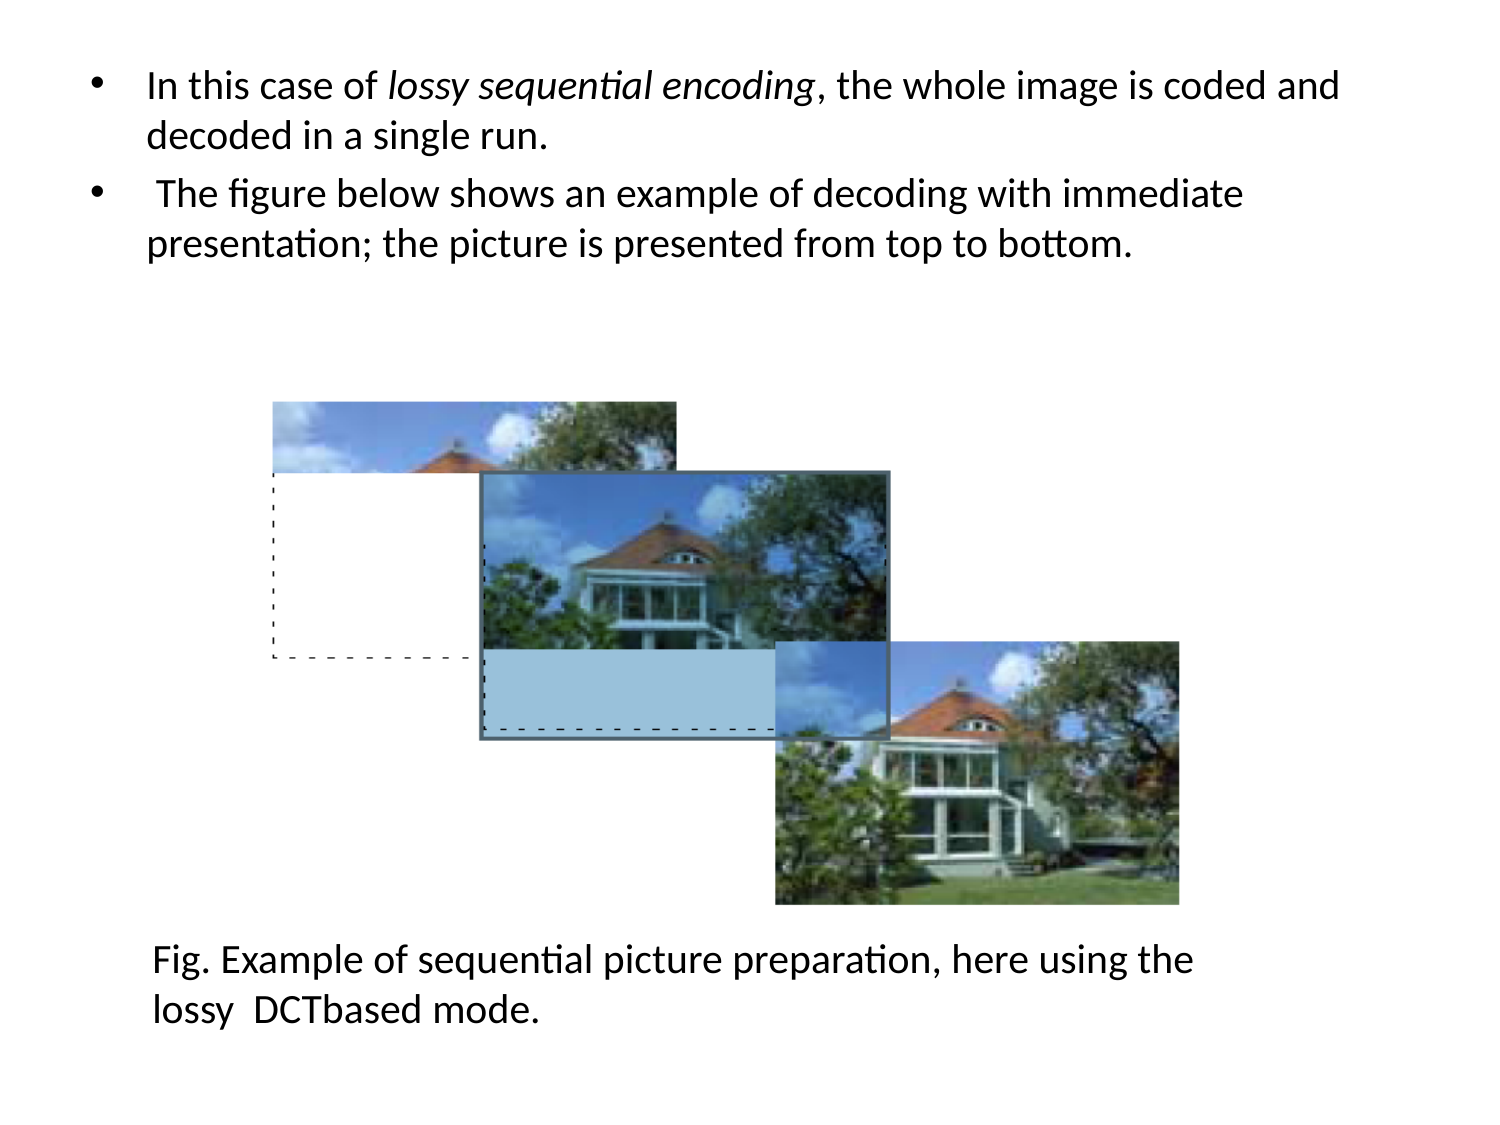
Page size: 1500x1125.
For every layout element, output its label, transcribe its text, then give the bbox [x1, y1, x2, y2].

list In this case of lossy sequential encoding, the whole image is coded and decoded in a single run. The figure below shows an example of decoding with immediate presentation; the picture is presented from top to bottom. [75, 50, 1425, 363]
text_box Fig. Example of sequential picture preparation, here using the lossy DCTbased mode. [137, 924, 1238, 1040]
picture [199, 374, 1226, 913]
